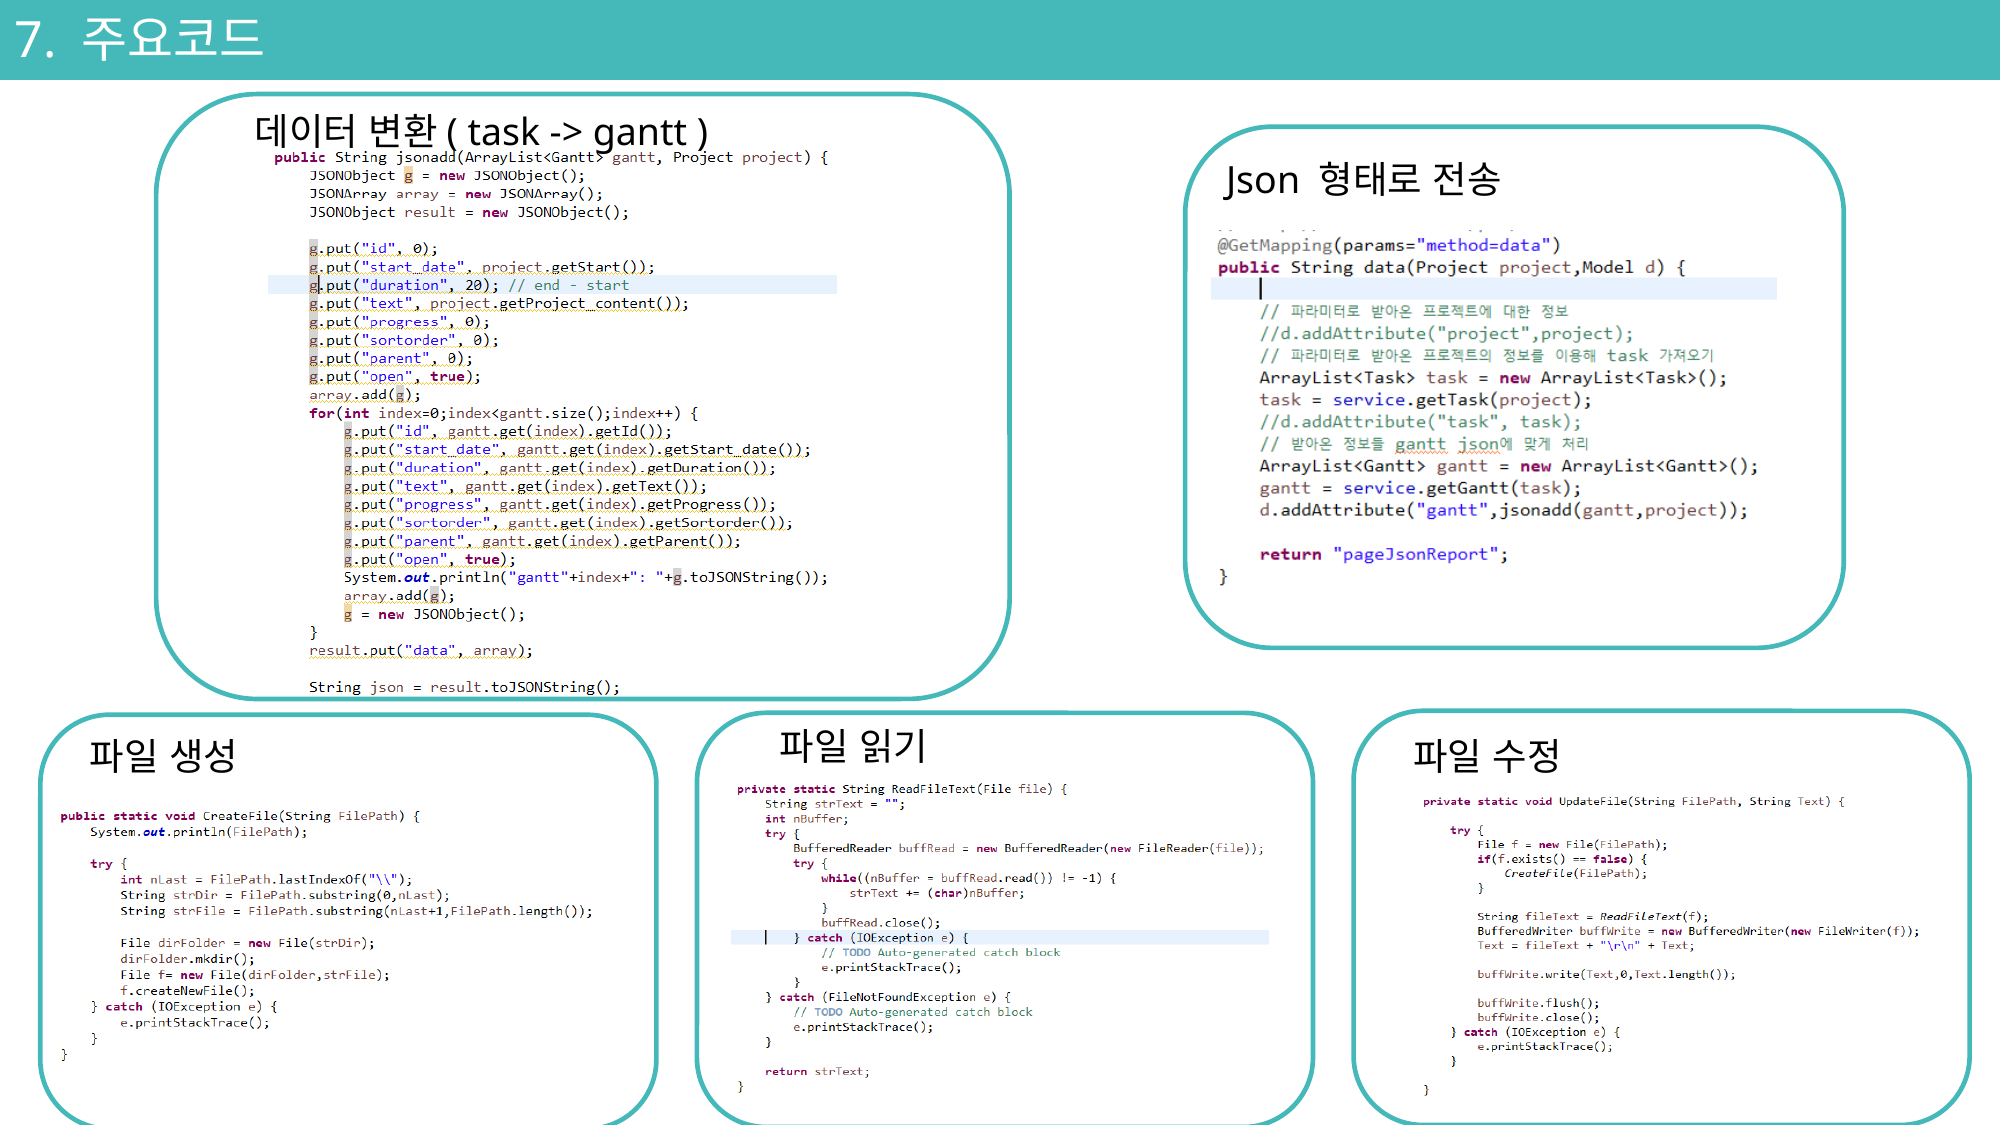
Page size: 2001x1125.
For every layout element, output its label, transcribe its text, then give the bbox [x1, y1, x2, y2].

picture [268, 147, 837, 696]
text_box [695, 711, 1315, 1125]
text_box [39, 713, 658, 1125]
picture [1418, 794, 1925, 1099]
text_box [1530, 0, 2000, 80]
text_box [1184, 125, 1845, 649]
picture [59, 807, 597, 1068]
picture [1211, 230, 1777, 590]
text_box [1352, 709, 1971, 1125]
picture [731, 779, 1269, 1096]
text_box 7. 주요코드 [0, 0, 1530, 175]
text_box [155, 93, 1011, 701]
